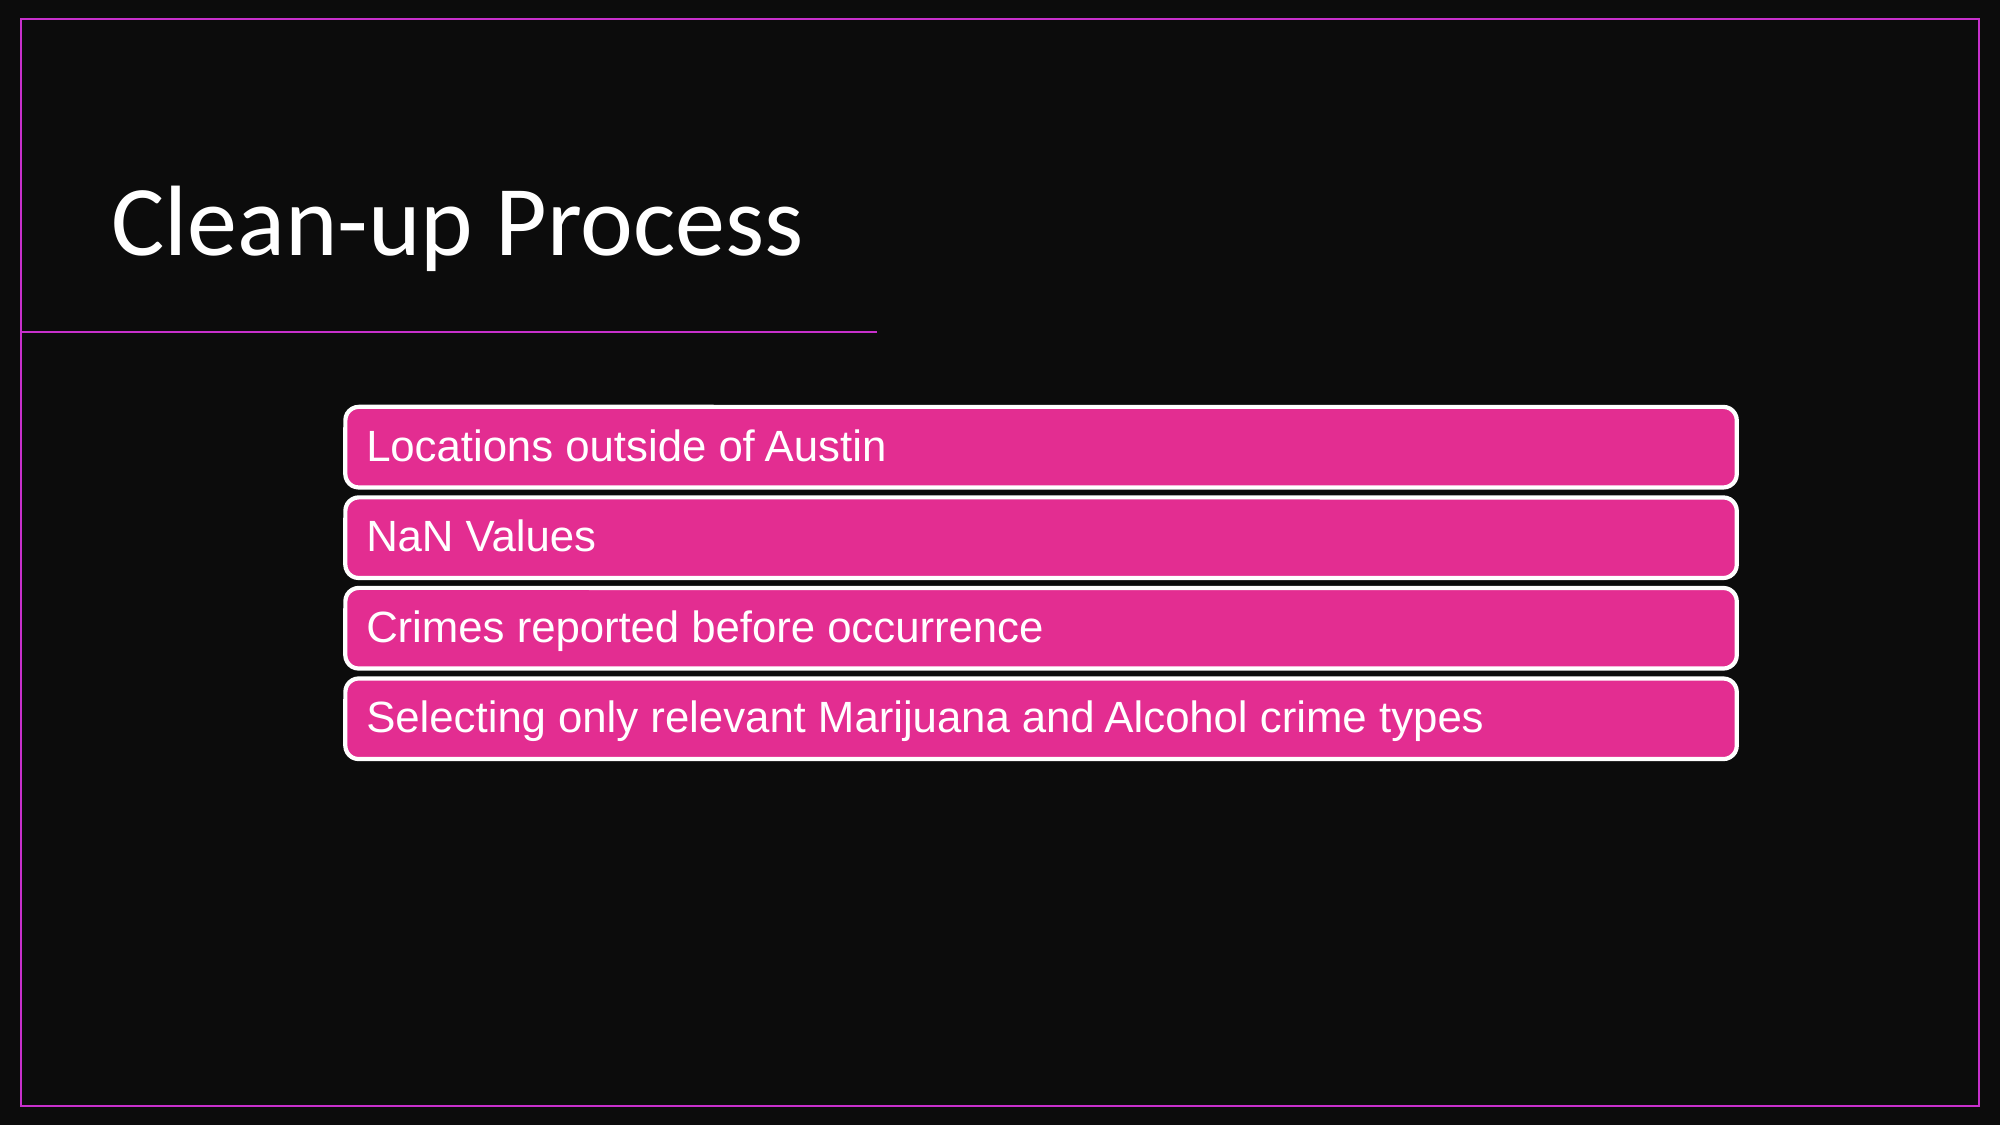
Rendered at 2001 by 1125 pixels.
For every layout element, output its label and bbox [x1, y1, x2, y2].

text_box [20, 18, 1980, 1106]
text_box [345, 398, 1738, 768]
text_box [0, 0, 2000, 1125]
